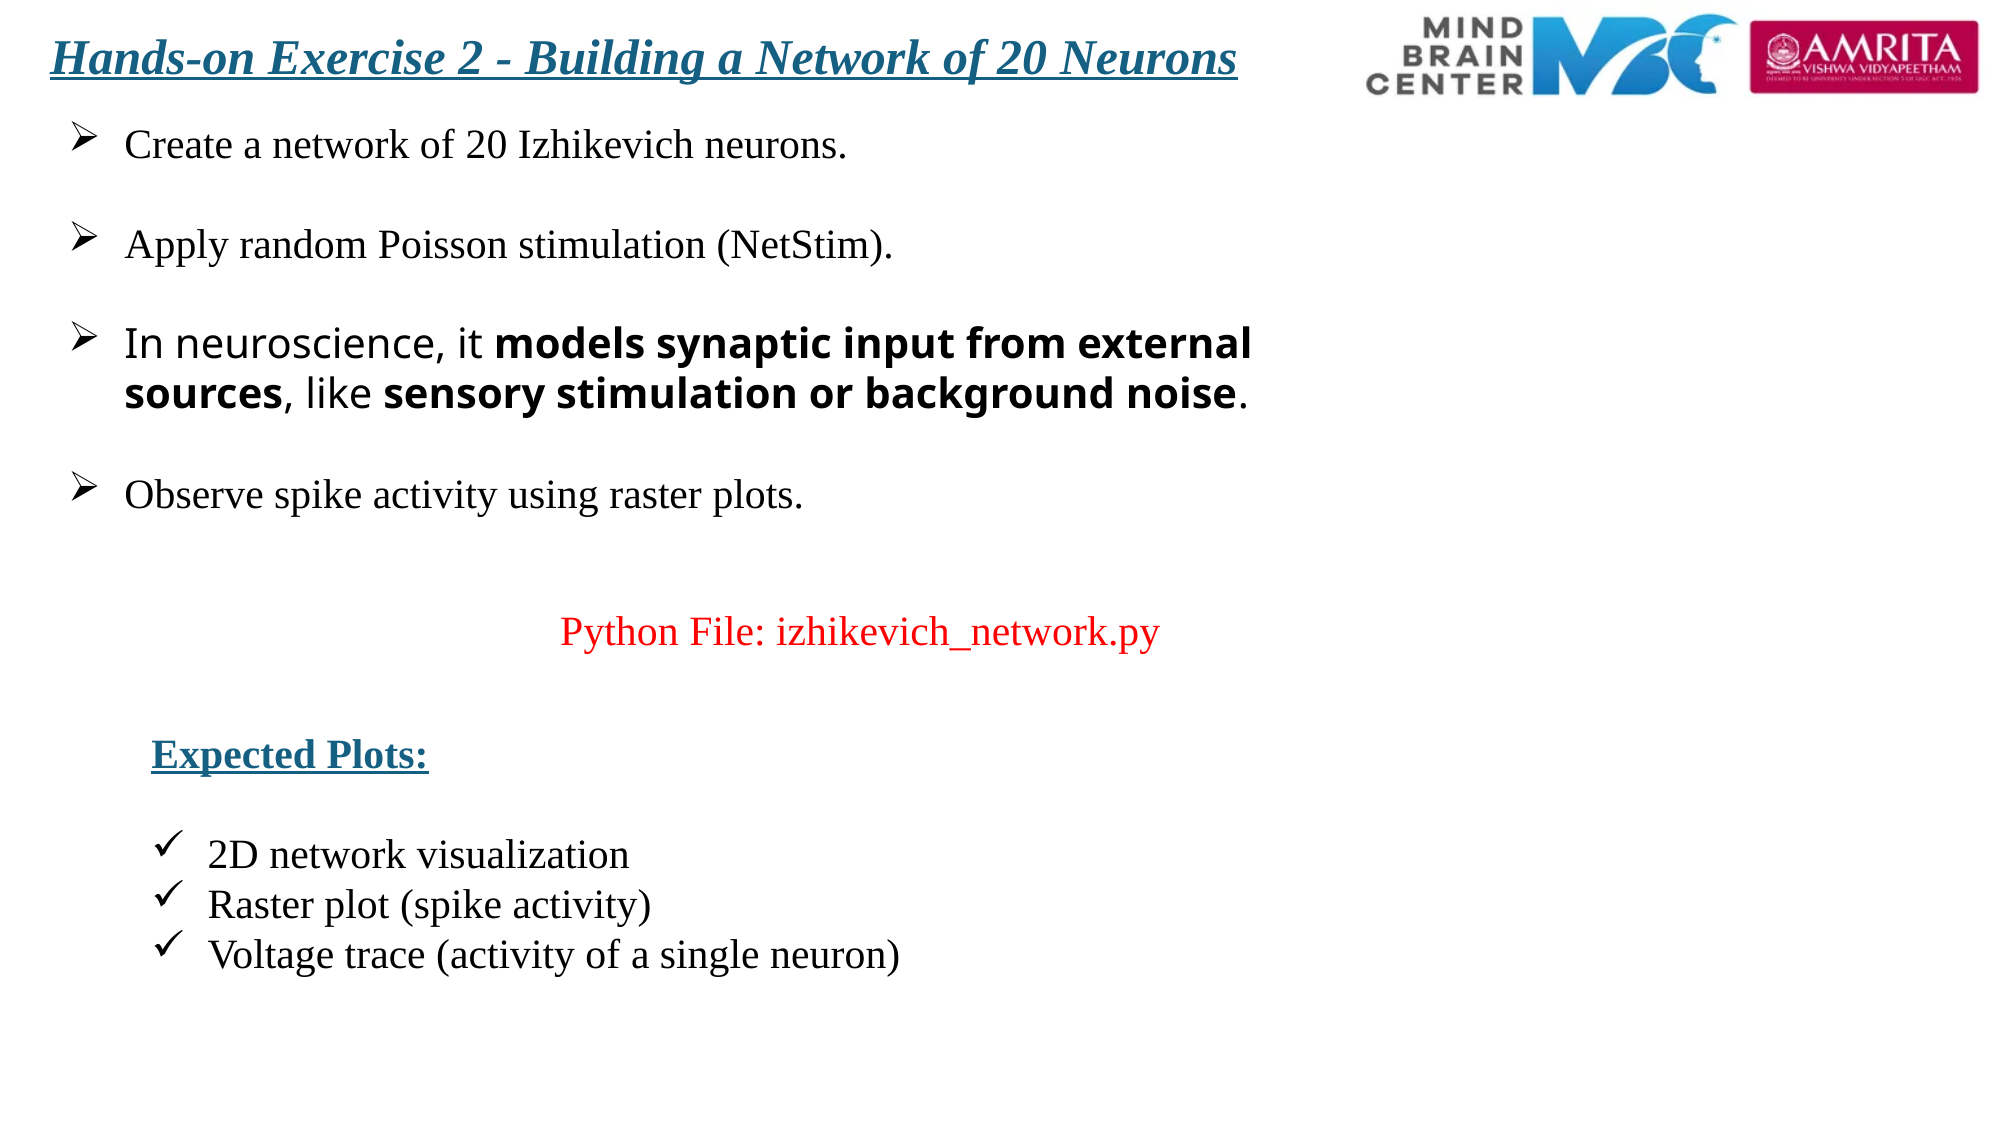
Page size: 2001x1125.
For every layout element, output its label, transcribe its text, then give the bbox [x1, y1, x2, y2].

text_box Hands-on Exercise 2 - Building a Network of 20 Neurons [35, 16, 1304, 92]
text_box Create a network of 20 Izhikevich neurons. Apply random Poisson stimulation (NetStim). In neuroscience, it models synaptic input from external sources, like sensory stimulation or background noise. Observe spike activity using raster plots. [53, 109, 1394, 525]
picture [1352, 0, 2000, 110]
text_box Expected Plots: 2D network visualization Raster plot (spike activity) Voltage trace (activity of a single neuron) [136, 719, 1137, 985]
text_box Python File: izhikevich_network.py [534, 596, 1535, 662]
